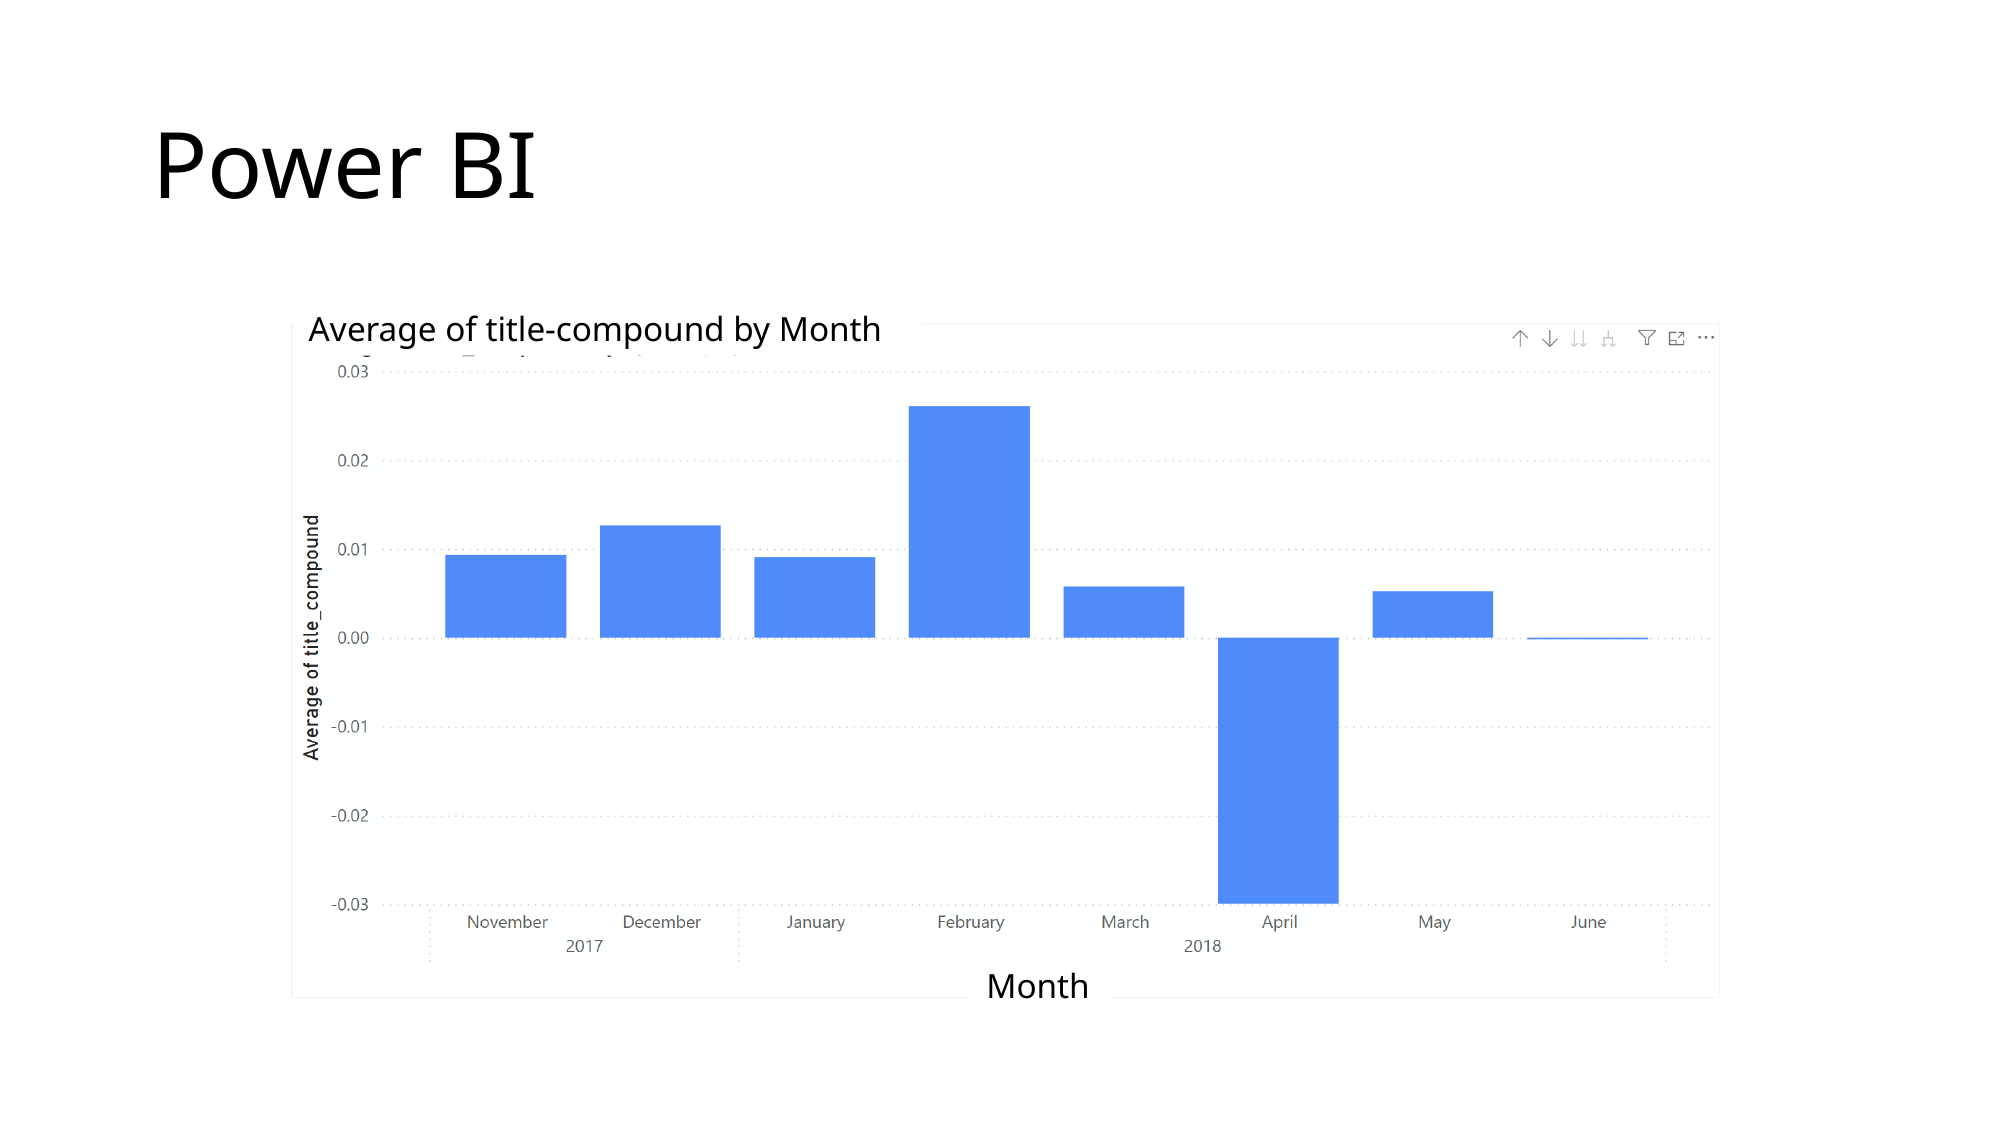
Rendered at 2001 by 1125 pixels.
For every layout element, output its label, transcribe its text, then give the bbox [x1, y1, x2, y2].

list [278, 298, 1721, 1014]
title Power BI [137, 59, 1863, 278]
